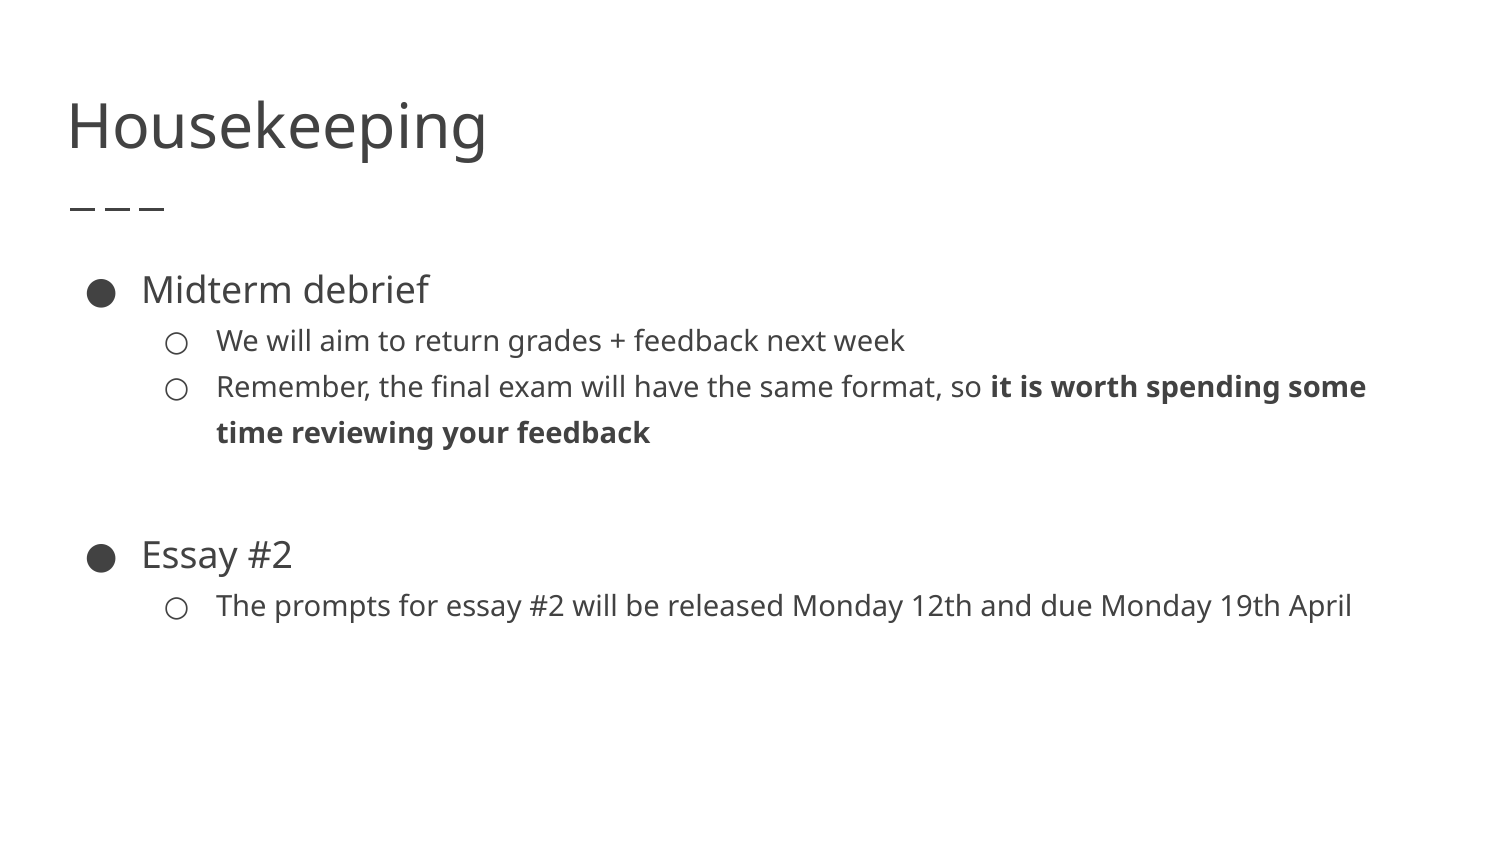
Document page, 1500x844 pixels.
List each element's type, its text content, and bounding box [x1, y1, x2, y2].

list Midterm debrief We will aim to return grades + feedback next week Remember, the final exam will have the same format, so it is worth spending some time reviewing your feedback Essay #2 The prompts for essay #2 will be released Monday 12th and due Monday 19th April [51, 240, 1449, 750]
title Housekeeping [51, 61, 1449, 182]
